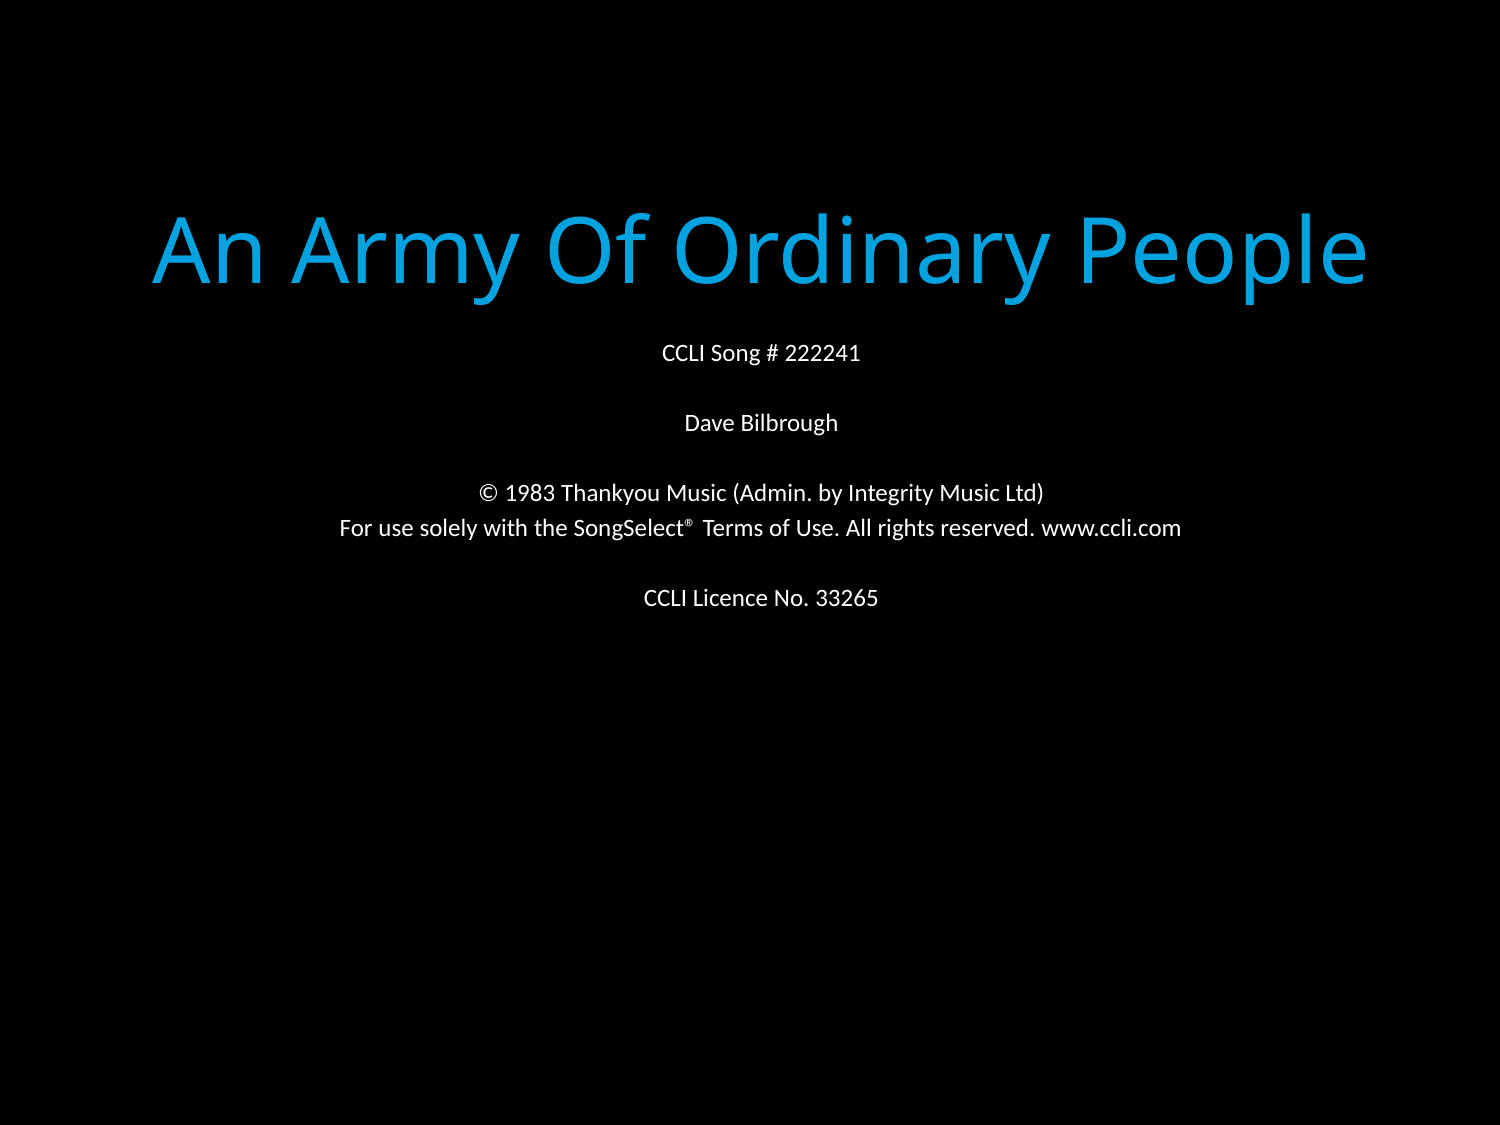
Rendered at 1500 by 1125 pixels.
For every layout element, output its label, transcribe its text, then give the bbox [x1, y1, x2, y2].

subtitle An Army Of Ordinary People CCLI Song # 222241 Dave Bilbrough © 1983 Thankyou Music (Admin. by Integrity Music Ltd) For use solely with the SongSelect® Terms of Use. All rights reserved. www.ccli.com CCLI Licence No. 33265 [53, 30, 1471, 1094]
